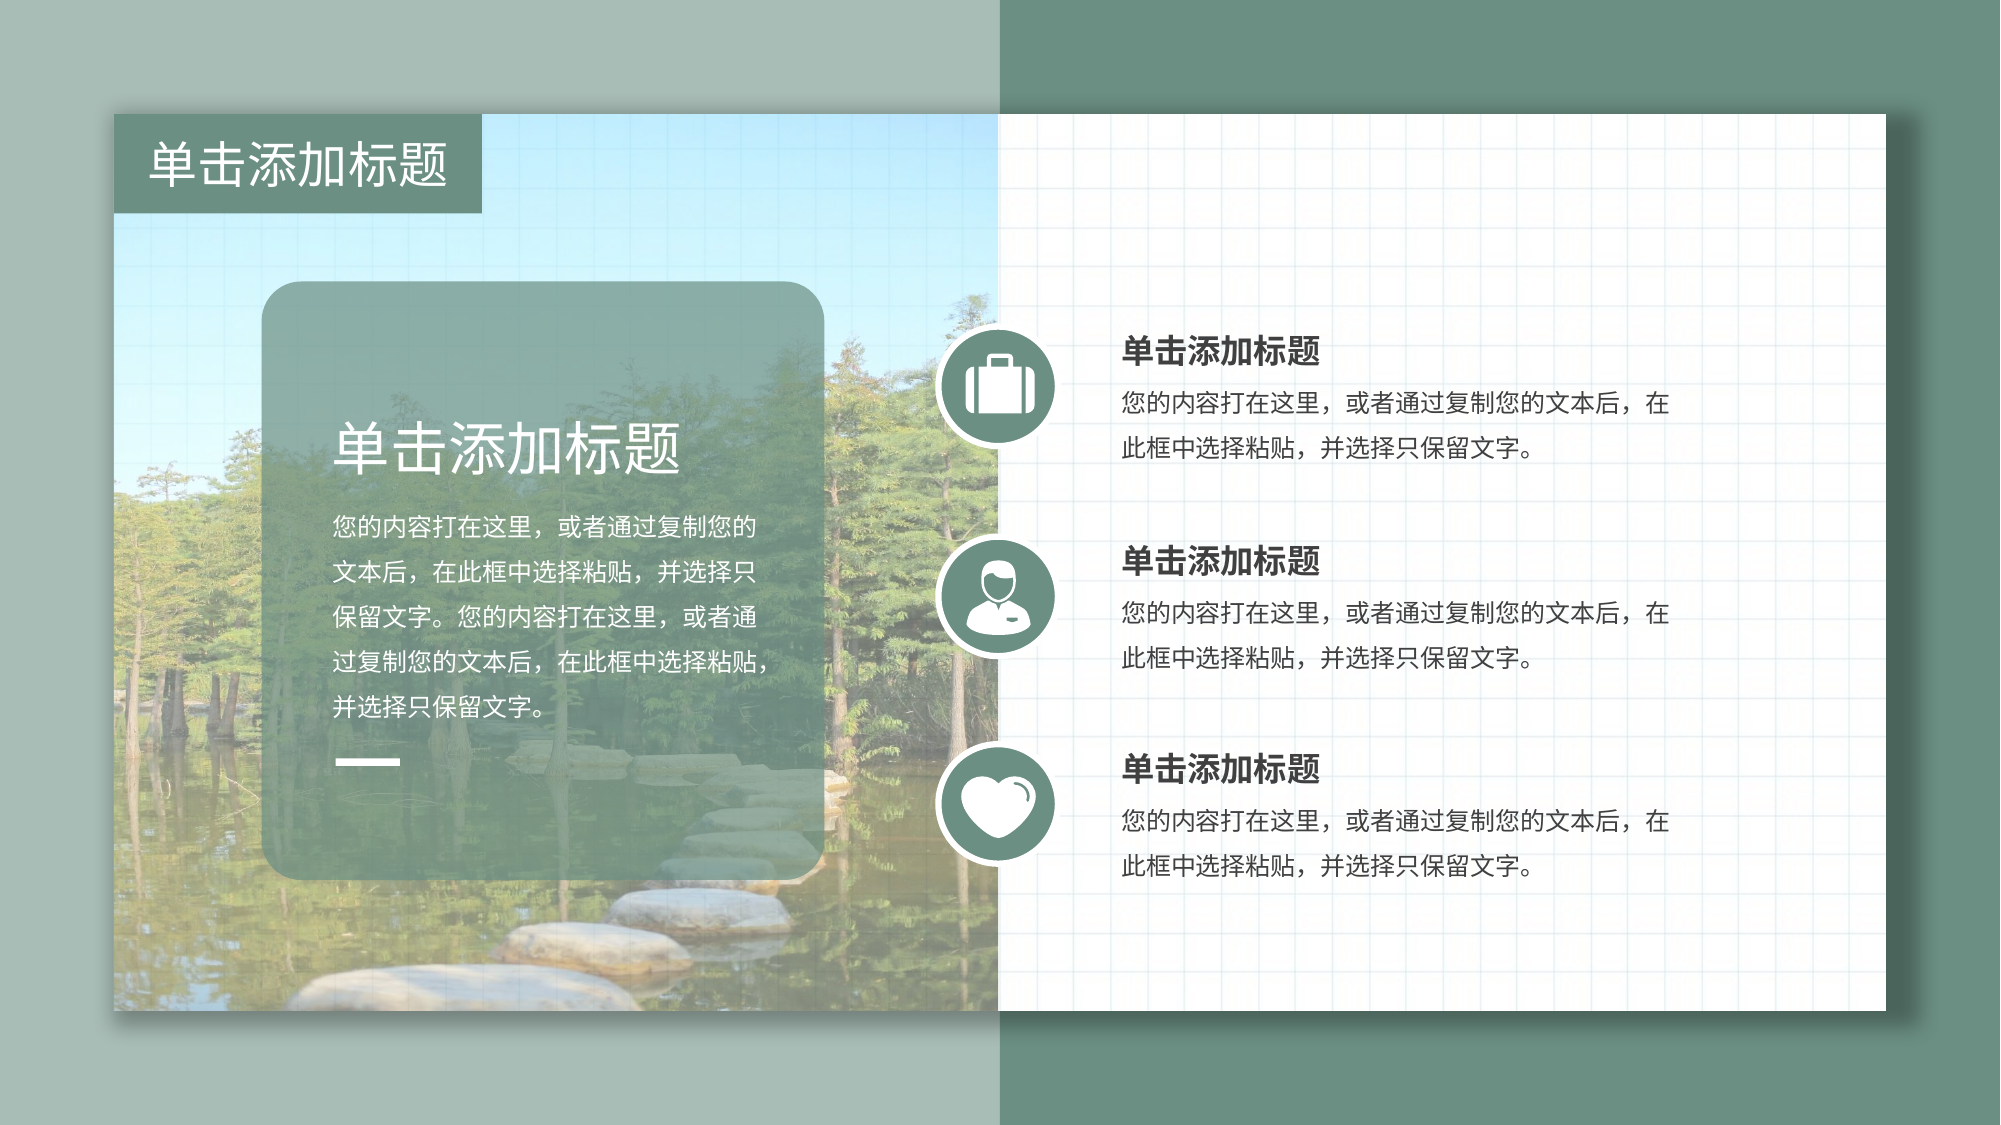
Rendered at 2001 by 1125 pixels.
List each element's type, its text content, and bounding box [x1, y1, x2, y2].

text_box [965, 353, 1035, 414]
text_box 单击添加标题 [113, 113, 483, 214]
text_box 单击添加标题 [1121, 330, 1350, 371]
text_box 您的内容打在这里，或者通过复制您的文本后，在此框中选择粘贴，并选择只保留文字。您的内容打在这里，或者通过复制您的文本后，在此框中选择粘贴，并选择只保留文字。 [332, 496, 775, 722]
text_box [113, 113, 999, 1012]
text_box 单击添加标题 [1120, 540, 1440, 581]
text_box [937, 743, 1059, 865]
text_box [937, 535, 1059, 658]
text_box 您的内容打在这里，或者通过复制您的文本后，在此框中选择粘贴，并选择只保留文字。 [1121, 372, 1676, 463]
text_box [937, 325, 1059, 448]
text_box [260, 280, 826, 882]
text_box [961, 776, 1036, 839]
text_box [999, 0, 2000, 1125]
text_box 单击添加标题 [1120, 747, 1440, 788]
text_box 您的内容打在这里，或者通过复制您的文本后，在此框中选择粘贴，并选择只保留文字。 [1121, 790, 1676, 881]
text_box [966, 560, 1031, 635]
text_box 您的内容打在这里，或者通过复制您的文本后，在此框中选择粘贴，并选择只保留文字。 [1121, 582, 1676, 673]
text_box [335, 757, 401, 767]
text_box [999, 113, 1887, 1012]
text_box 单击添加标题 [317, 404, 745, 560]
